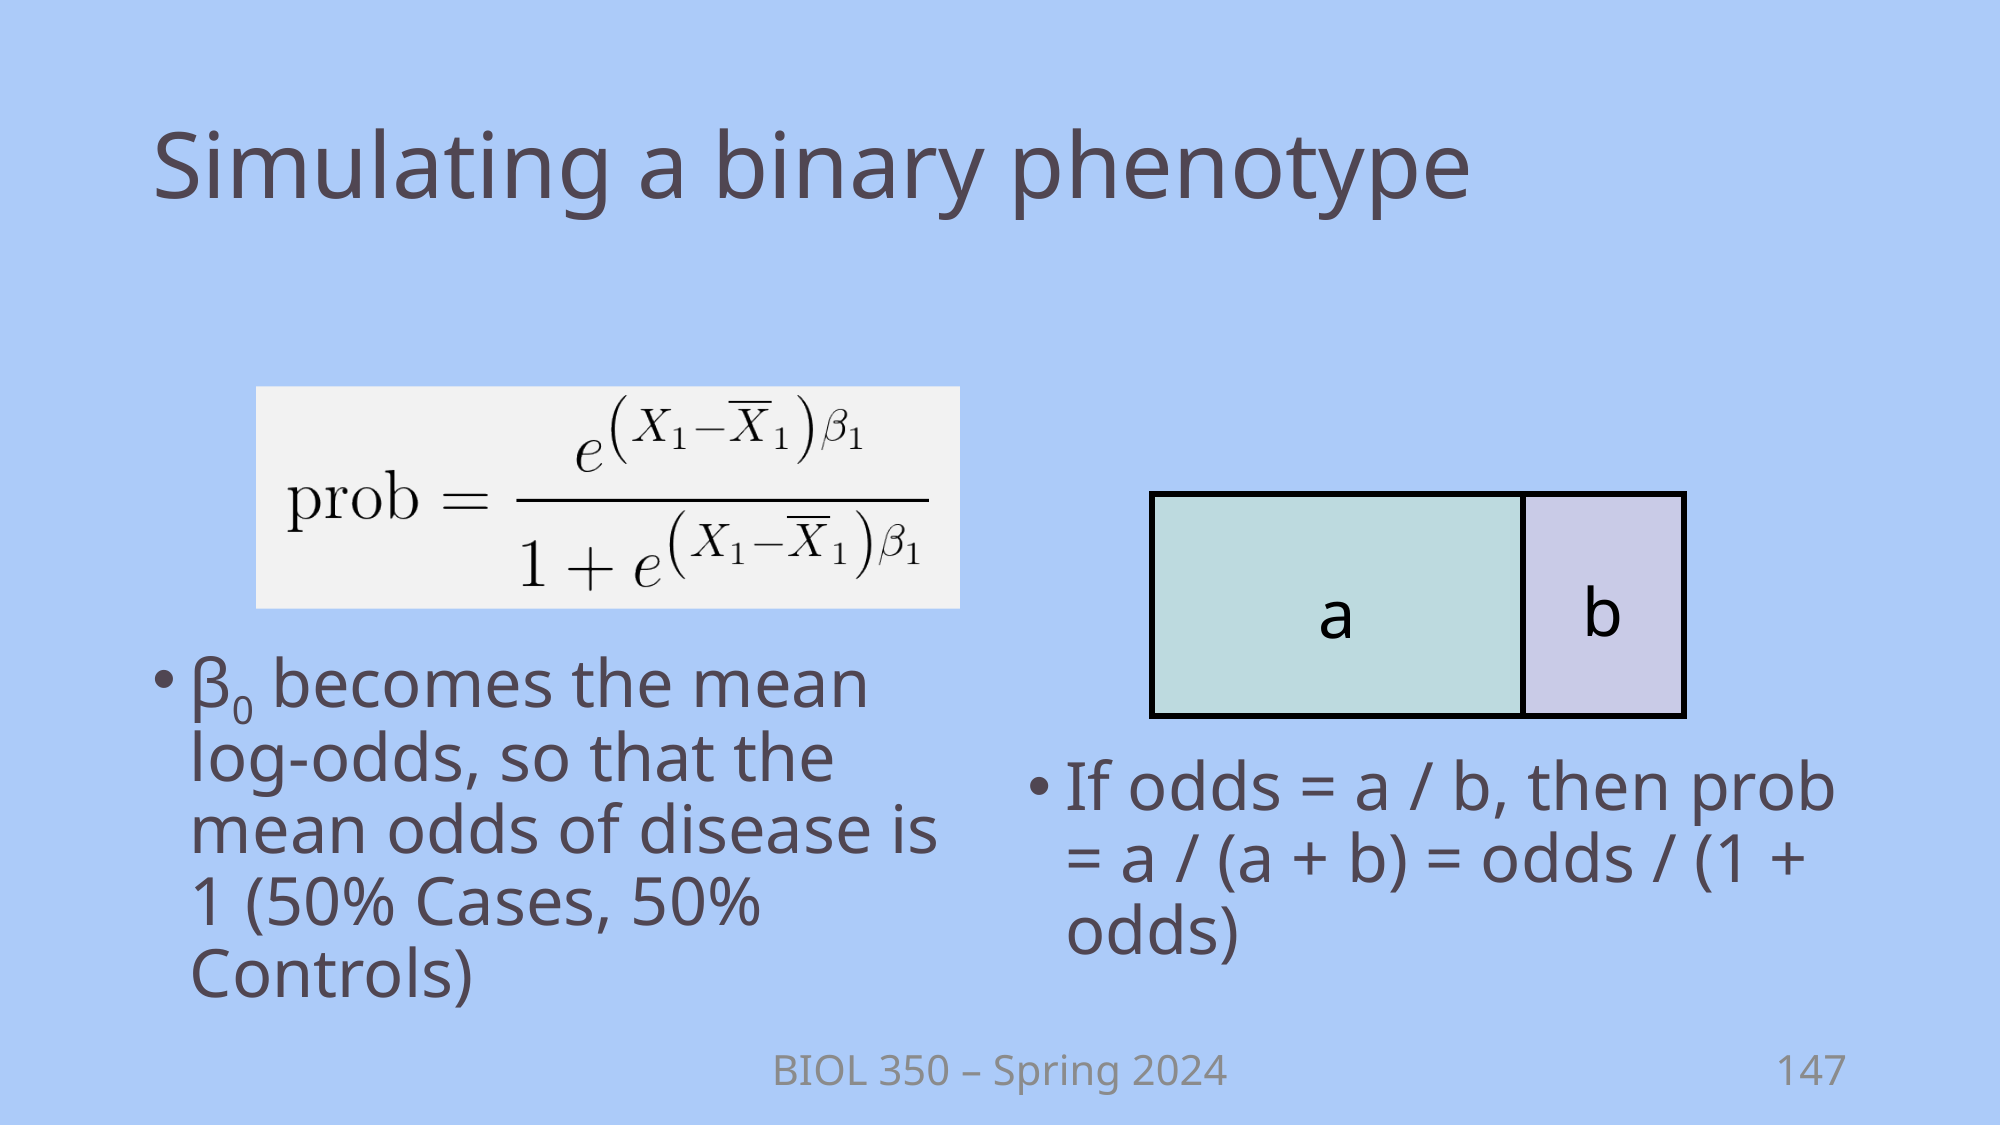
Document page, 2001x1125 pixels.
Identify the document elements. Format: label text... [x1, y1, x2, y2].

text_box [1522, 658, 1685, 717]
text_box [1522, 493, 1685, 562]
list β0 becomes the mean log-odds, so that the mean odds of disease is 1 (50% Cases, 50% Controls) [137, 634, 988, 1014]
slide_number 147 [1412, 1042, 1863, 1103]
footer BIOL 350 – Spring 2024 [662, 1042, 1338, 1103]
text_box [255, 385, 961, 610]
title Simulating a binary phenotype [137, 59, 1863, 278]
text_box a [1228, 564, 1447, 659]
text_box [1151, 493, 1522, 717]
text_box b [1494, 562, 1713, 658]
list If odds = a / b, then prob = a / (a + b) = odds / (1 + odds) [1012, 745, 1863, 1014]
picture [287, 395, 929, 592]
